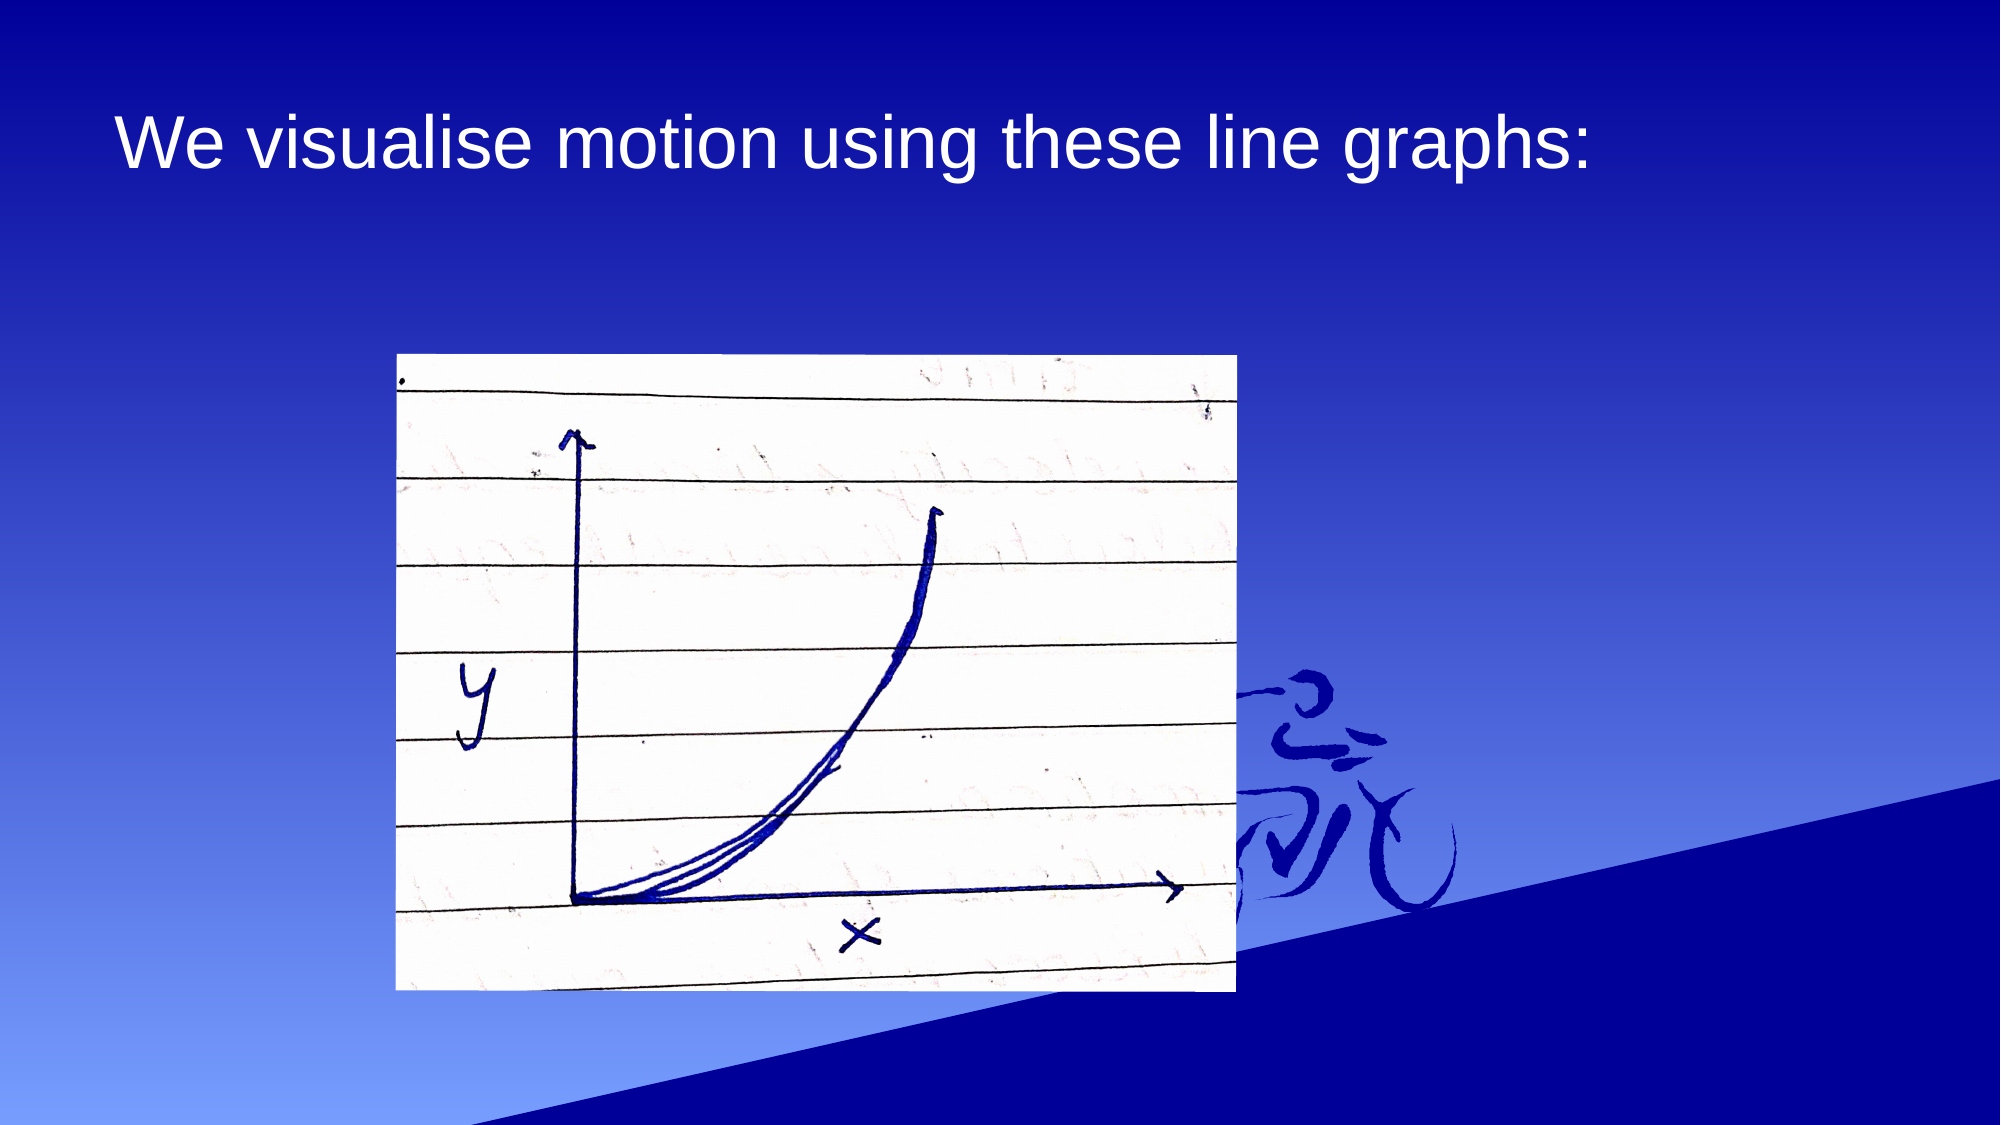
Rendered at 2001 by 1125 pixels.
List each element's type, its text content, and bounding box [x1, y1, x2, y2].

title We visualise motion using these line graphs: [99, 44, 1901, 233]
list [395, 354, 1237, 992]
